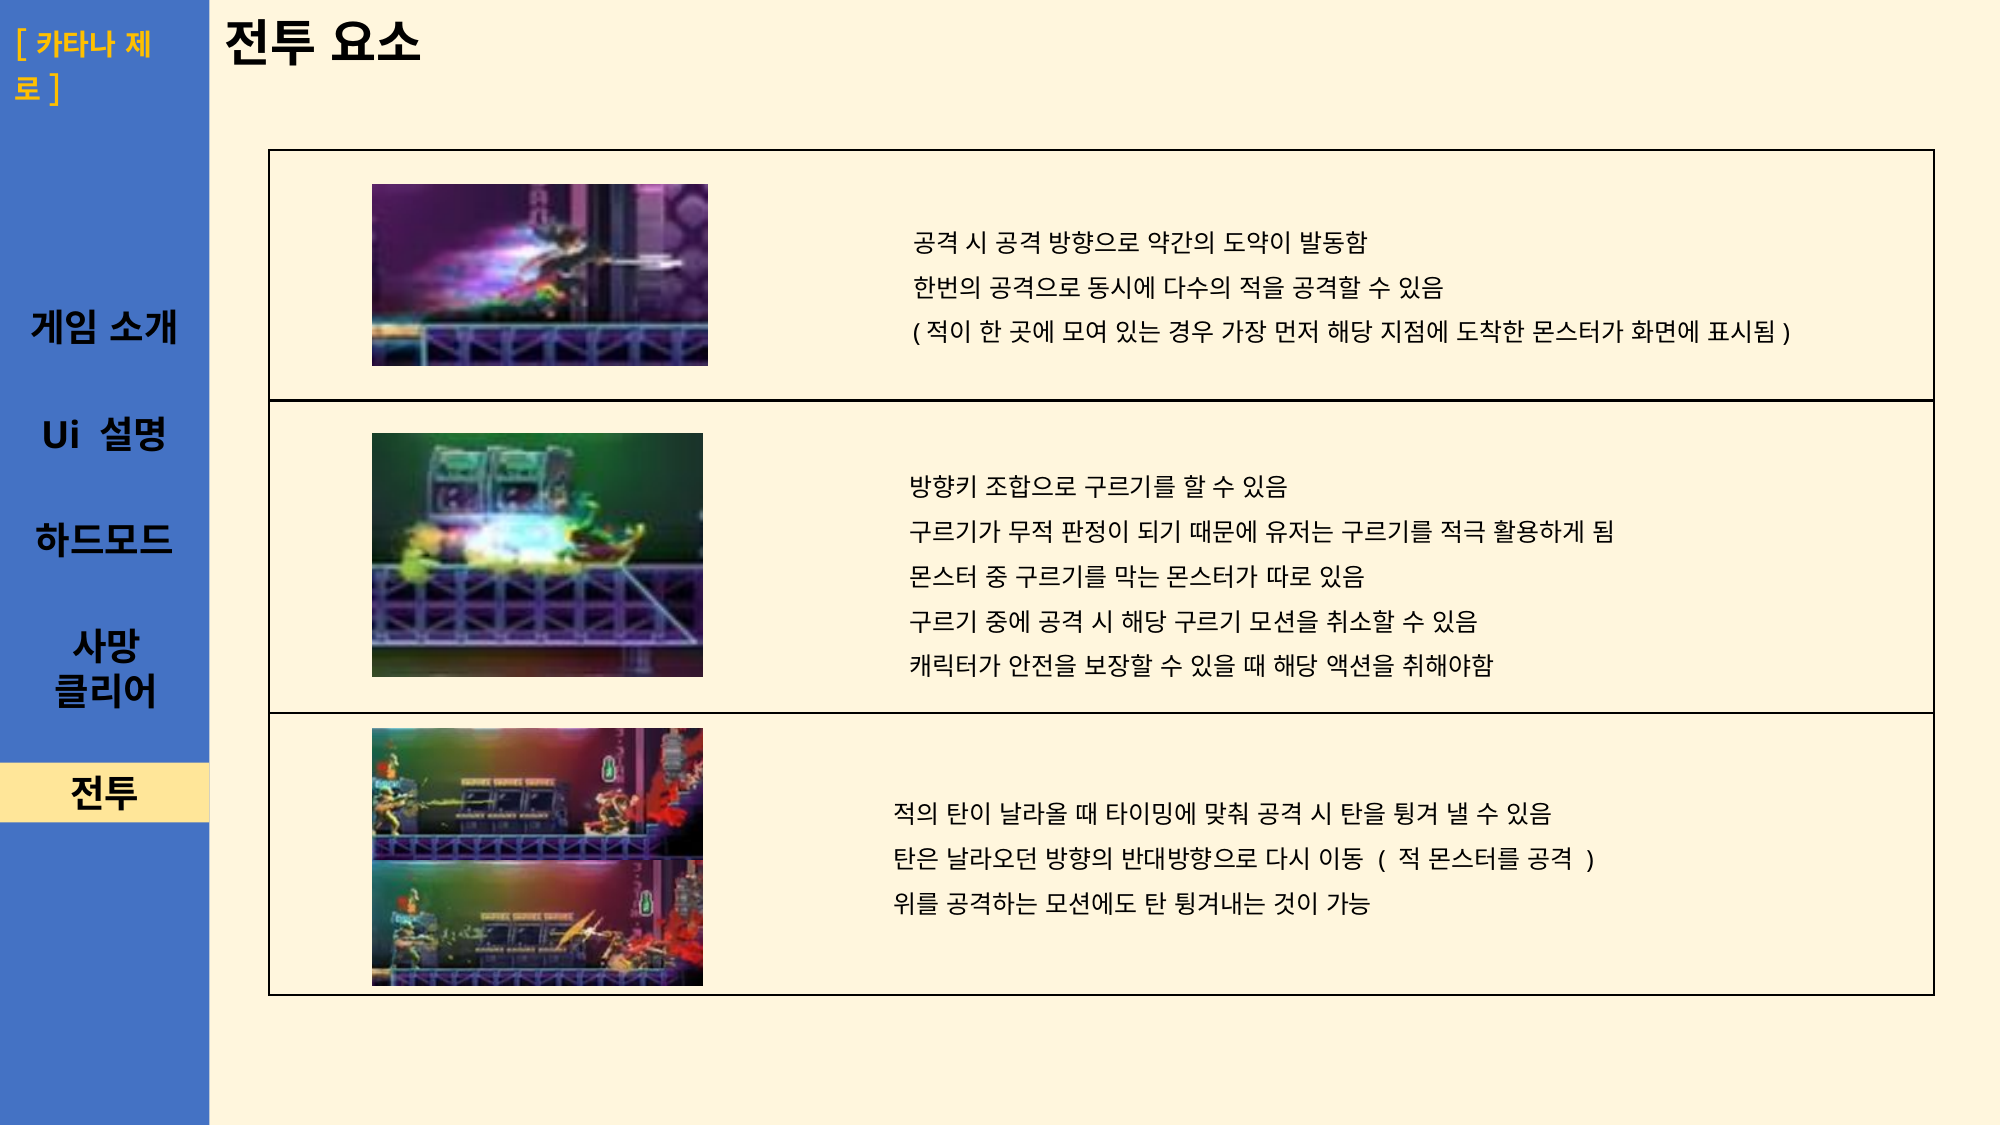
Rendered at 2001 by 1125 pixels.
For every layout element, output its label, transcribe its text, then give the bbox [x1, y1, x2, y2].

text_box 게임 소개 [0, 297, 210, 357]
text_box 하드모드 [0, 509, 210, 569]
title 전투 요소 [209, 11, 1935, 71]
text_box [268, 712, 1935, 996]
picture [372, 433, 703, 677]
text_box [268, 400, 1935, 712]
picture [372, 184, 708, 366]
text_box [372, 728, 703, 986]
text_box 사망 클리어 [0, 615, 225, 721]
text_box [268, 149, 1935, 400]
text_box 전투 [0, 762, 210, 823]
text_box Ui 설명 [0, 403, 210, 463]
